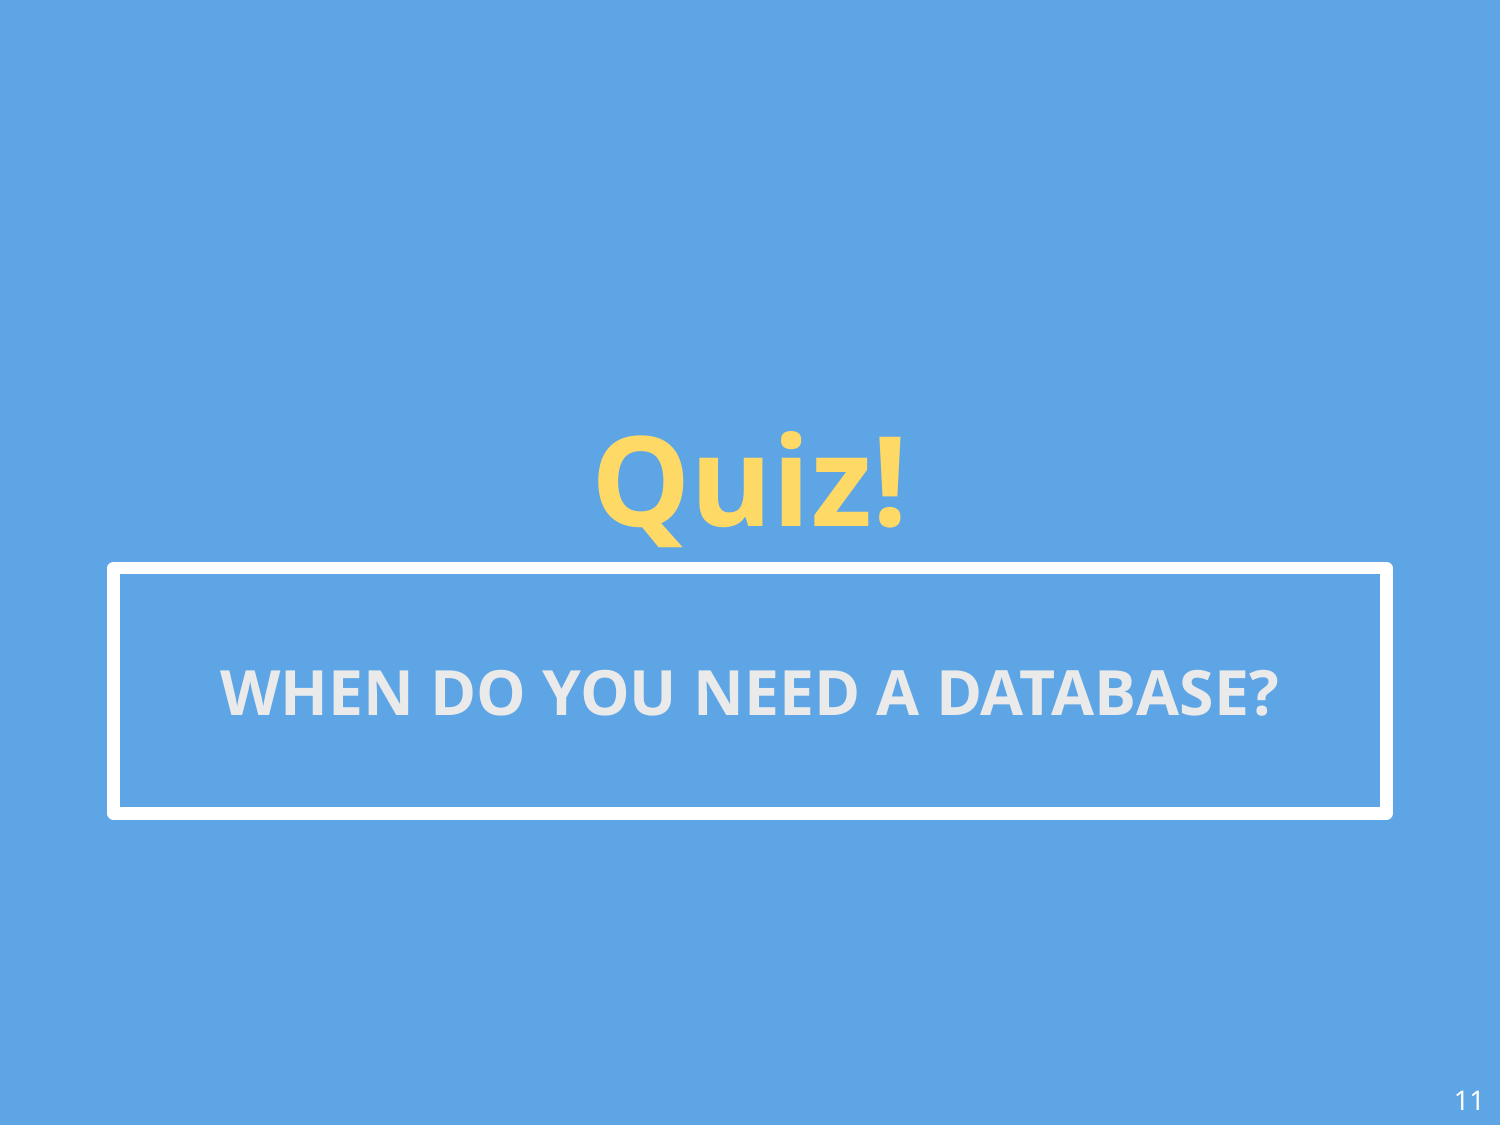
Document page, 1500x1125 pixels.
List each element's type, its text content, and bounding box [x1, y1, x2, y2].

text_box Quiz! [303, 311, 1197, 484]
text_box WHEN DO YOU NEED A DATABASE? [113, 568, 1387, 814]
slide_number ‹#› [1410, 1068, 1500, 1125]
